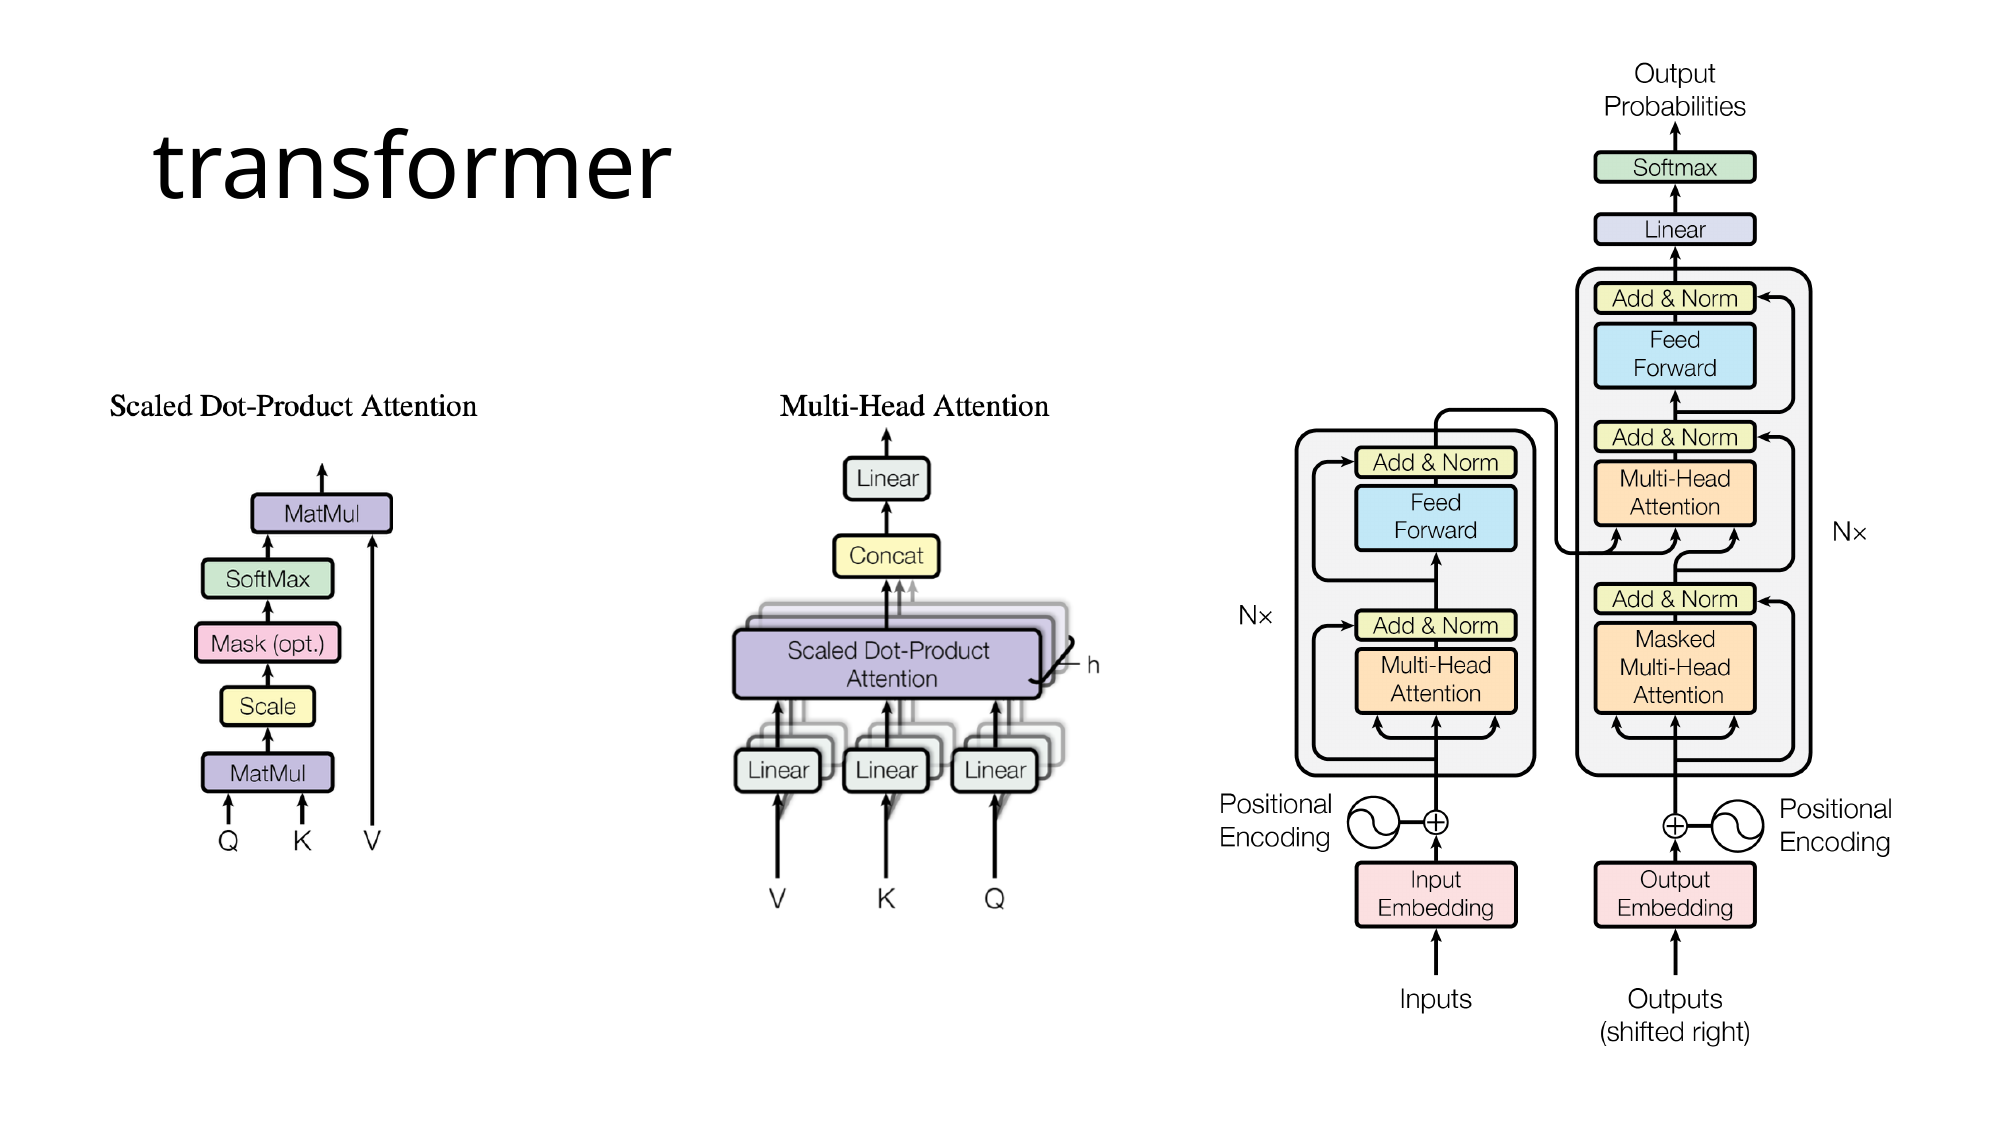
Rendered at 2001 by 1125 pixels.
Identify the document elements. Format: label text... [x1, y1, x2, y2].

title transformer [137, 59, 1219, 278]
picture [1219, 59, 1893, 1049]
picture [72, 349, 1196, 941]
